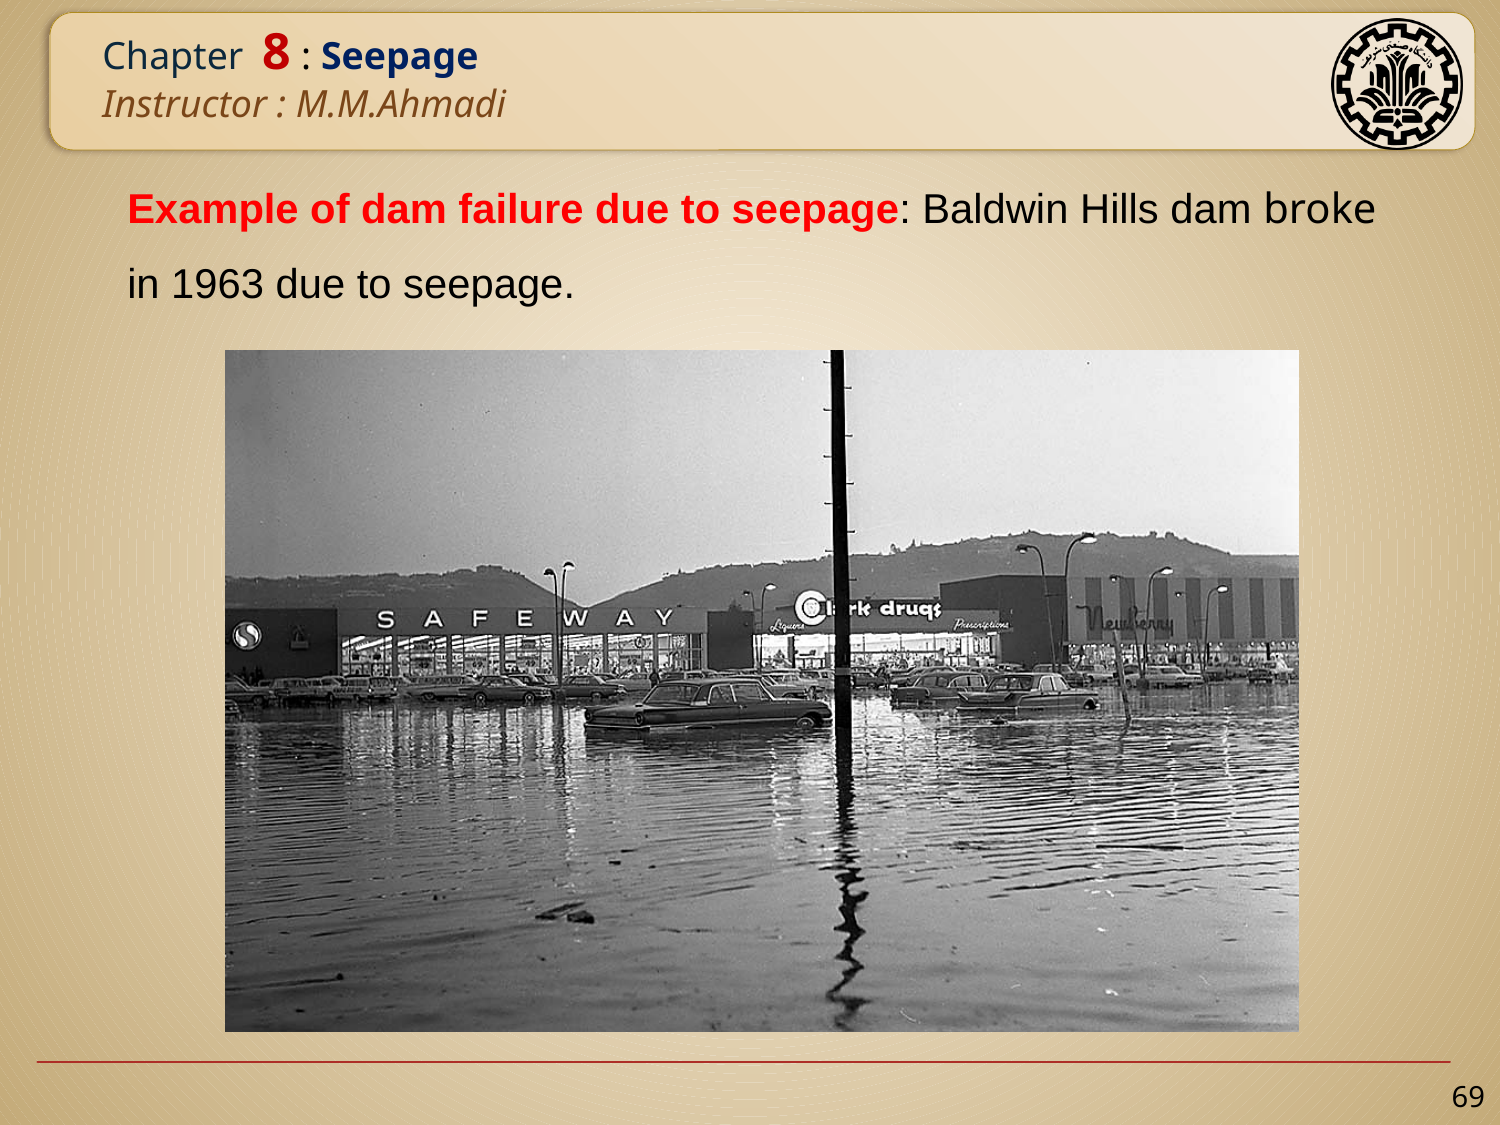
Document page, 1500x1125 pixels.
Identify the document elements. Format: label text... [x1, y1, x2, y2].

picture [1331, 18, 1463, 150]
slide_number 69 [1149, 1074, 1500, 1125]
text_box Example of dam failure due to seepage: Baldwin Hills dam broke in 1963 due to seepage. [112, 149, 1411, 315]
picture [225, 350, 1299, 1032]
